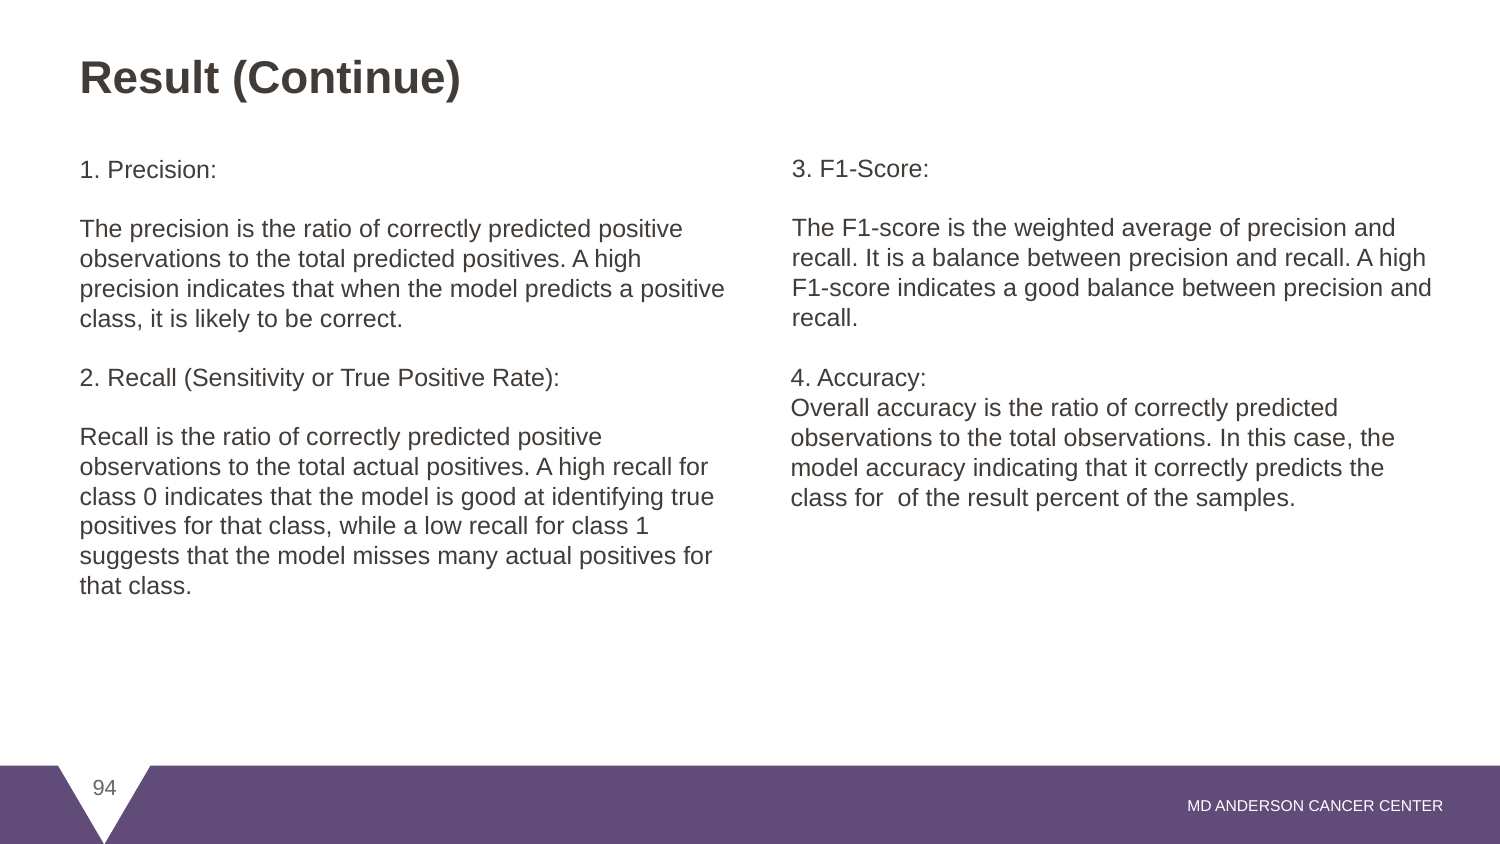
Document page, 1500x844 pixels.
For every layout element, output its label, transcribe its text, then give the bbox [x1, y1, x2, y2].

slide_number 94 [68, 541, 117, 844]
title Result (Continue) [79, 47, 1445, 154]
text_box 4. Accuracy: Overall accuracy is the ratio of correctly predicted observations to the total observations. In this case, the model accuracy indicating that it correctly predicts the class for of the result percent of the samples. [775, 353, 1429, 519]
list 3. F1-Score: The F1-score is the weighted average of precision and recall. It is a balance between precision and recall. A high F1-score indicates a good balance between precision and recall. [791, 152, 1445, 320]
list 1. Precision: The precision is the ratio of correctly predicted positive observations to the total predicted positives. A high precision indicates that when the model predicts a positive class, it is likely to be correct. 2. Recall (Sensitivity or True Positive Rate): Recall is the ratio of correctly predicted positive observations to the total actual positives. A high recall for class 0 indicates that the model is good at identifying true positives for that class, while a low recall for class 1 suggests that the model misses many actual positives for that class. [79, 153, 733, 725]
